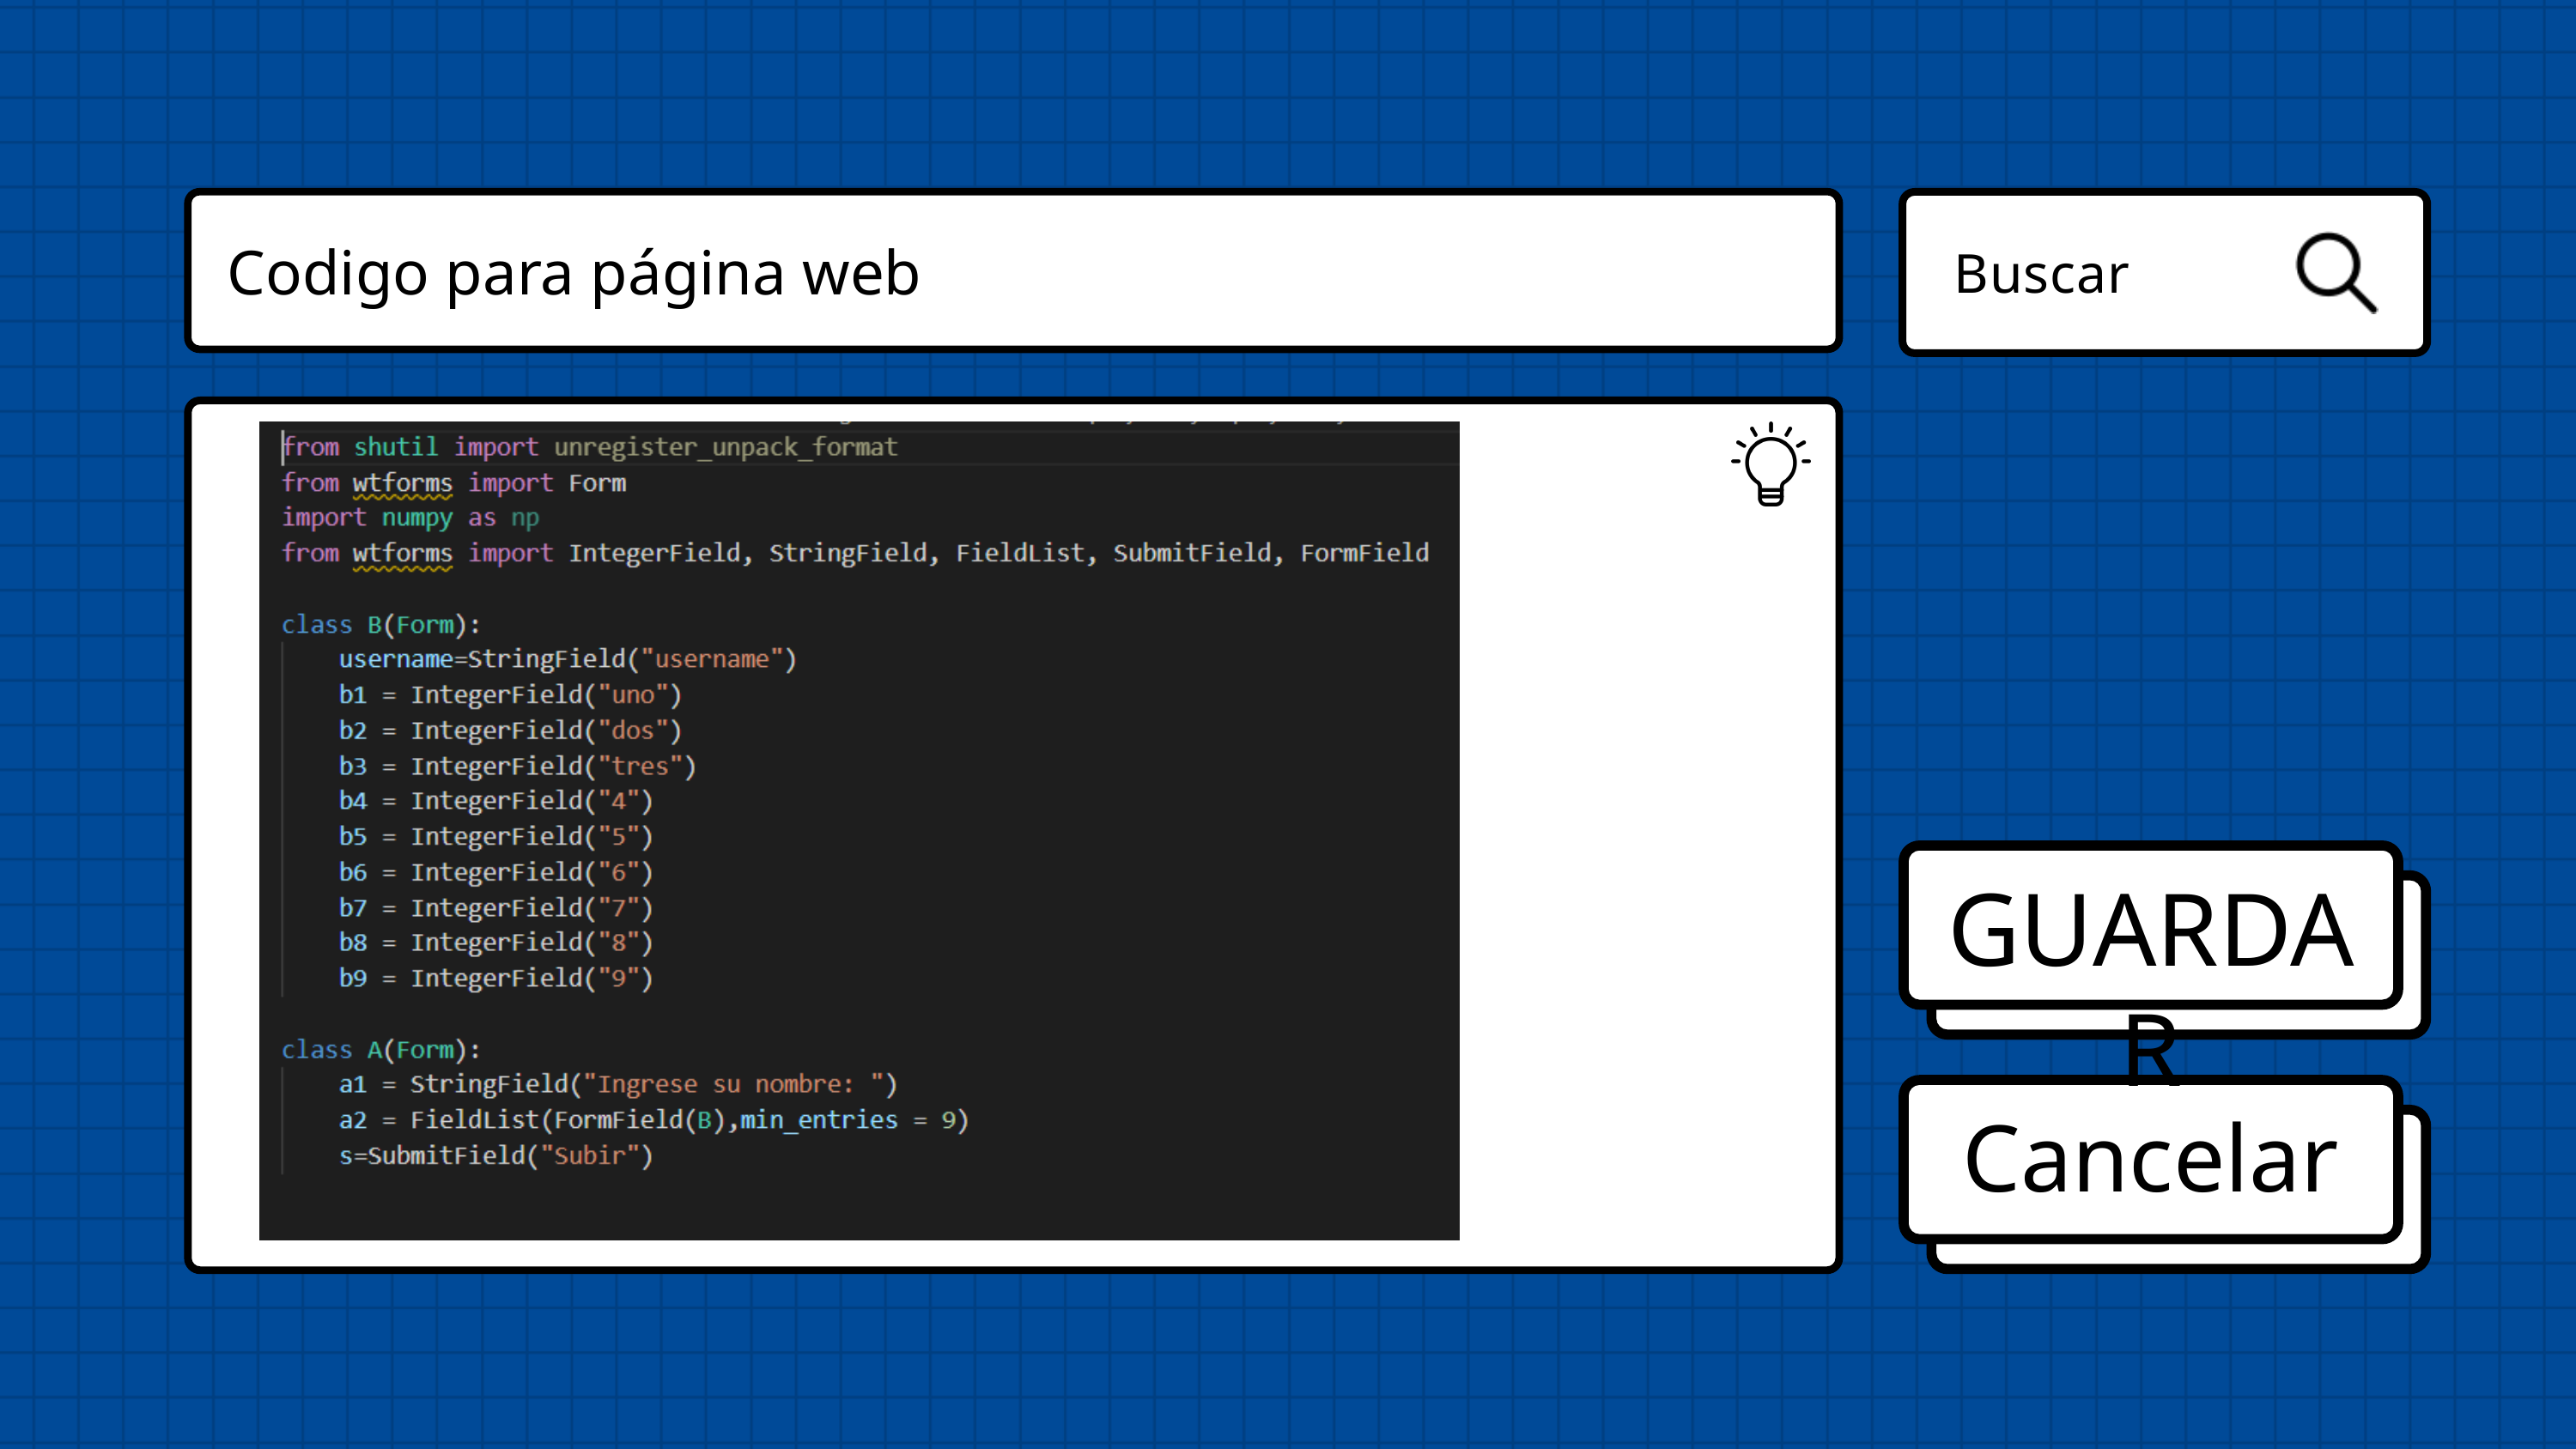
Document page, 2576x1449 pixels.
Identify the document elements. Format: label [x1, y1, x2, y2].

text_box [184, 187, 1844, 354]
text_box [1898, 187, 2432, 358]
text_box [184, 396, 1844, 1275]
text_box [1898, 840, 2432, 1040]
text_box [1898, 1074, 2432, 1275]
picture [0, 0, 2576, 1449]
